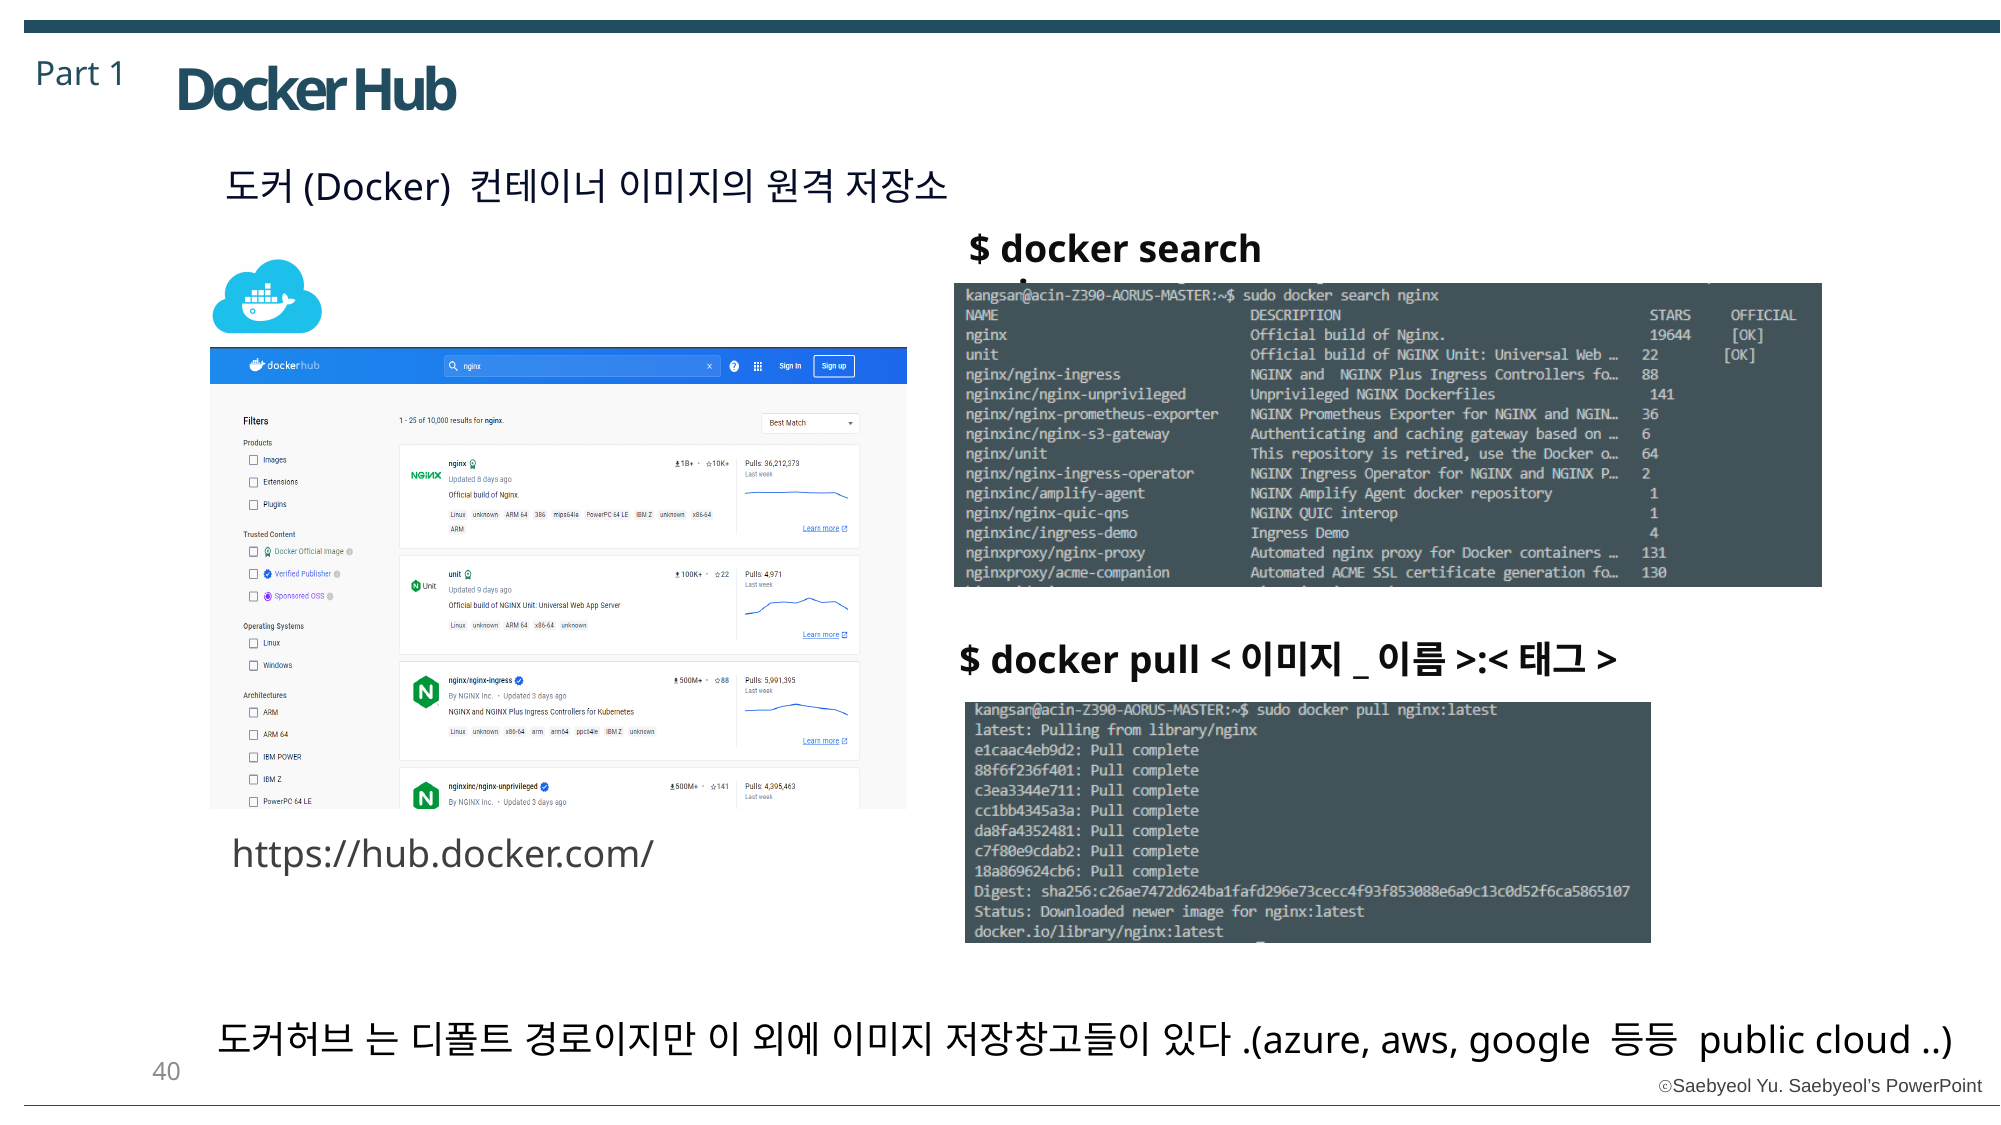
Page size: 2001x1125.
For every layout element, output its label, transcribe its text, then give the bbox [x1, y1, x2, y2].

text_box https://hub.docker.com/ [216, 822, 965, 889]
picture [210, 258, 323, 334]
text_box Docker Hub [159, 44, 474, 130]
text_box Part 1 [20, 44, 143, 100]
picture [954, 283, 1822, 587]
slide_number 40 [137, 1042, 588, 1103]
text_box 도커허브 는 디폴트 경로이지만 이 외에 이미지 저장창고들이 있다.(azure, aws, google 등등 public cloud ..) [202, 963, 2000, 1069]
text_box $ docker pull <이미지_이름>:<태그> [944, 628, 1807, 734]
picture [210, 347, 907, 809]
picture [965, 702, 1651, 943]
text_box $ docker search nginx [954, 217, 1376, 283]
text_box 도커(Docker) 컨테이너 이미지의 원격 저장소 [210, 155, 1216, 216]
